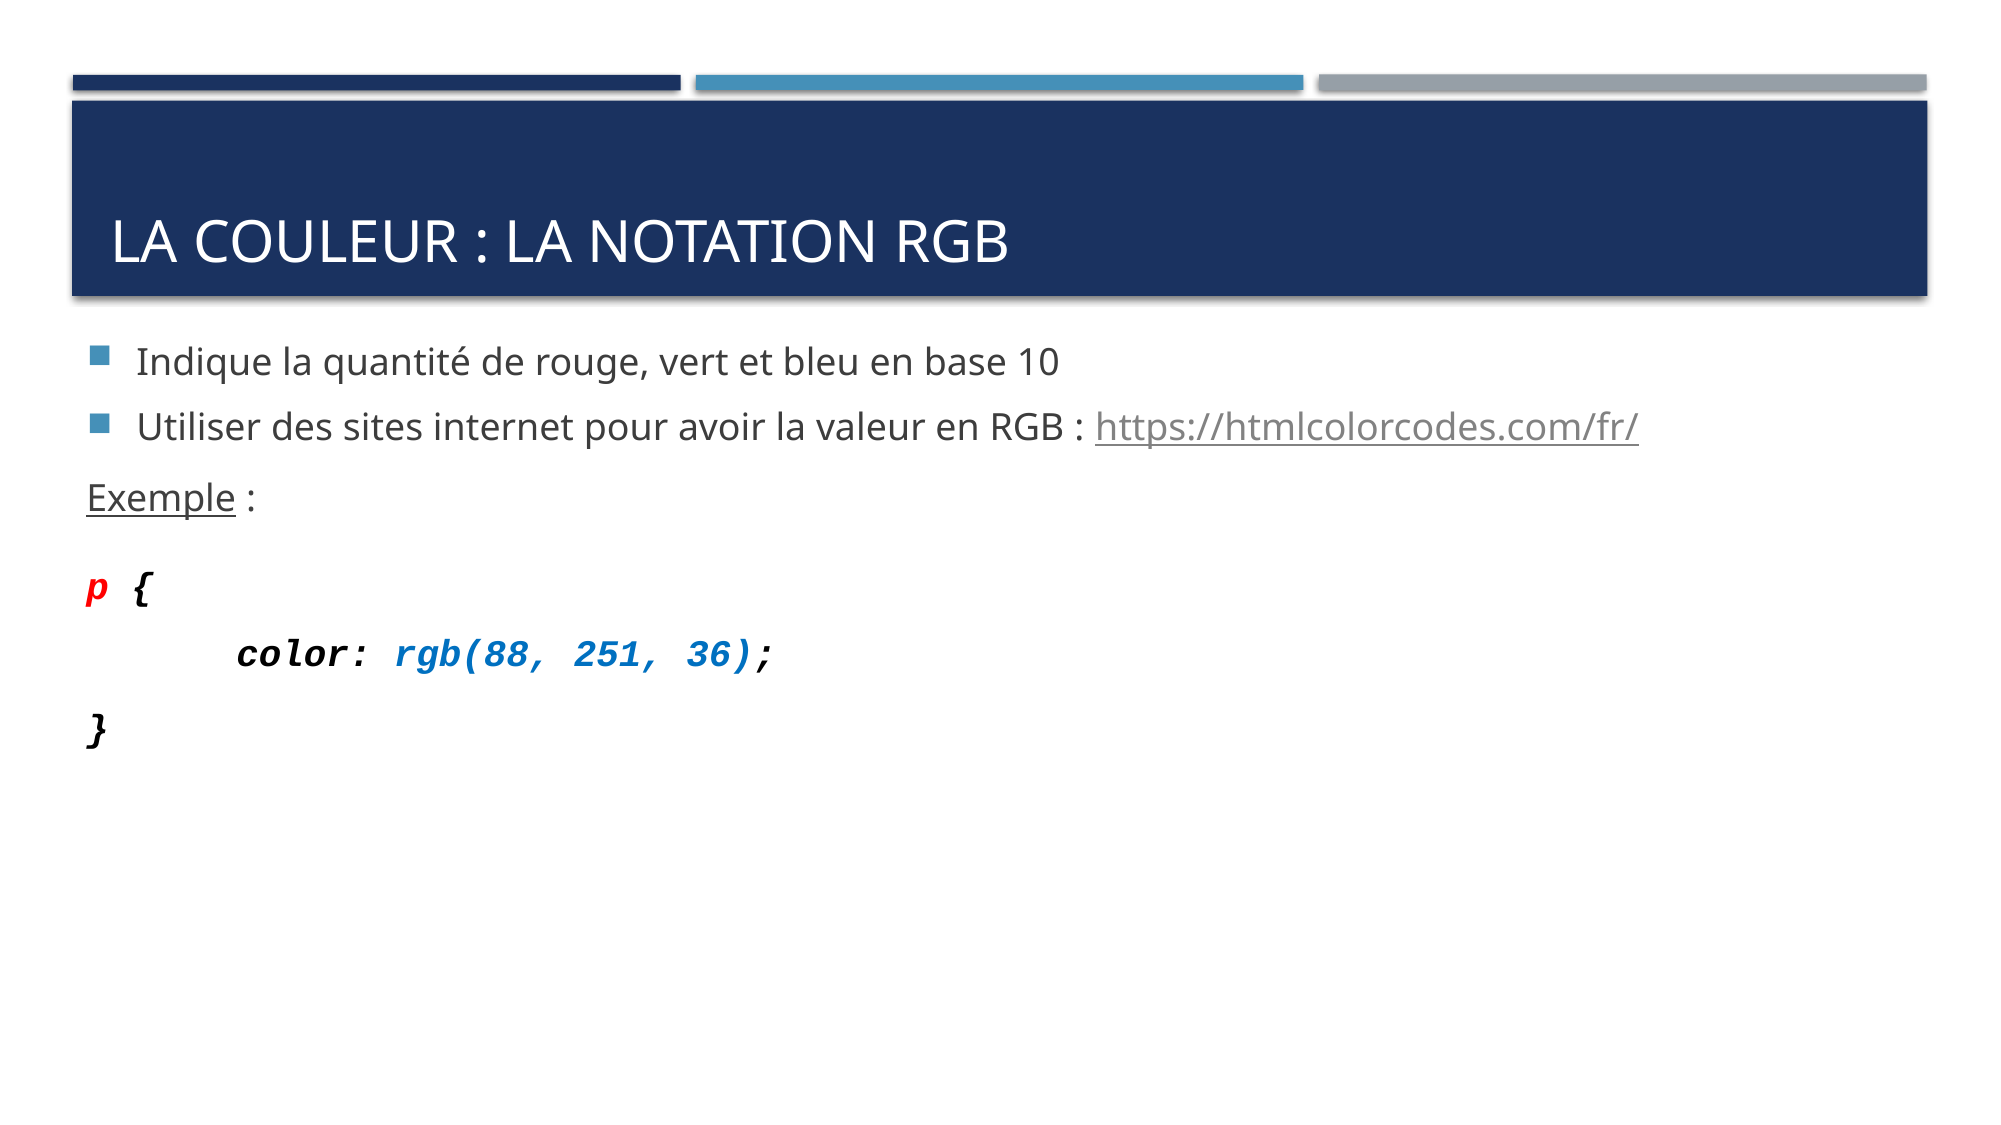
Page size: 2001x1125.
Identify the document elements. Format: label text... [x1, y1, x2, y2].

text_box Indique la quantité de rouge, vert et bleu en base 10 Utiliser des sites internet pour avoir la valeur en RGB : https://htmlcolorcodes.com/fr/ Exemple : p { color: rgb(88, 251, 36); } [71, 107, 1905, 1078]
